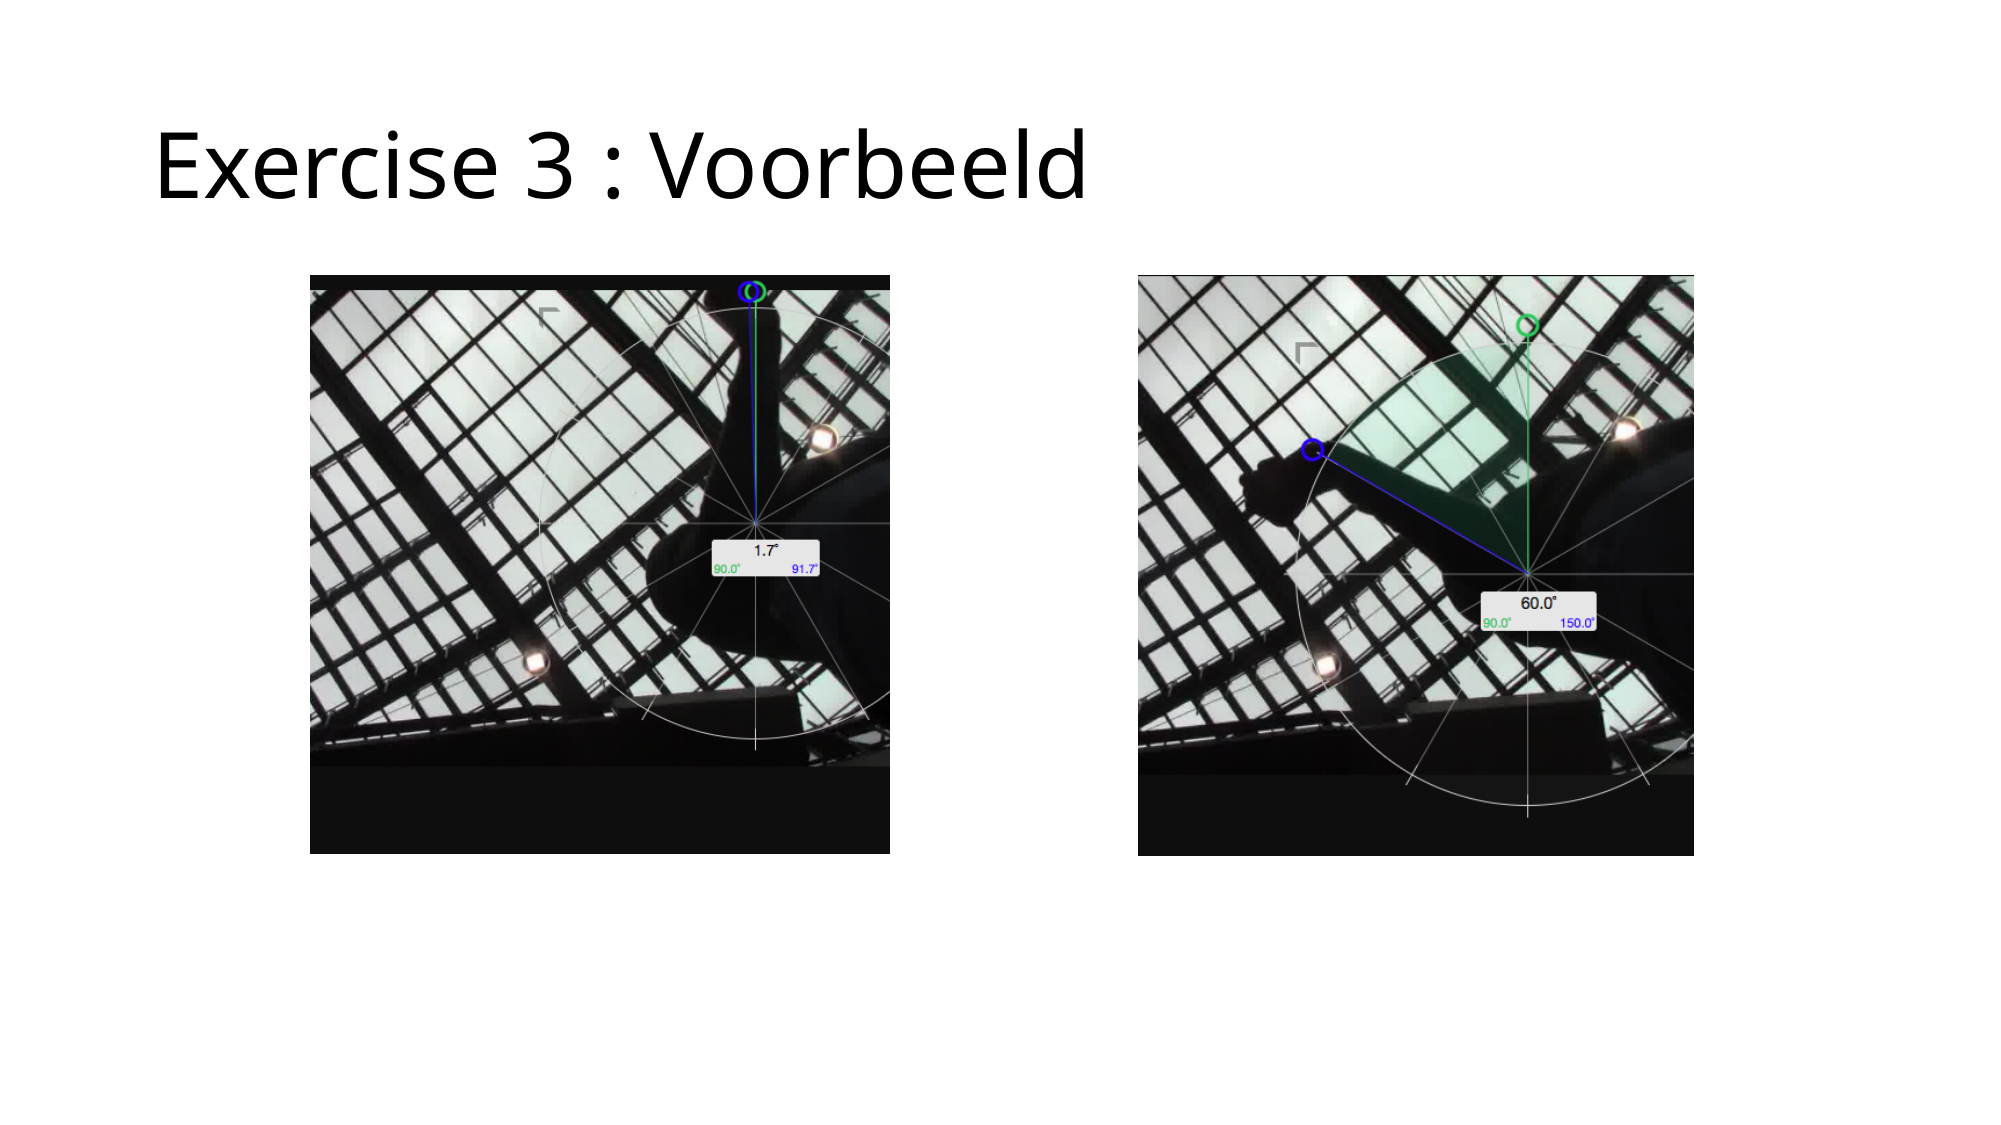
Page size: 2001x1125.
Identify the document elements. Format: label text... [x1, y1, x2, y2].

title Exercise 3 : Voorbeeld [137, 59, 1863, 278]
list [310, 275, 890, 854]
picture [1138, 275, 1694, 856]
